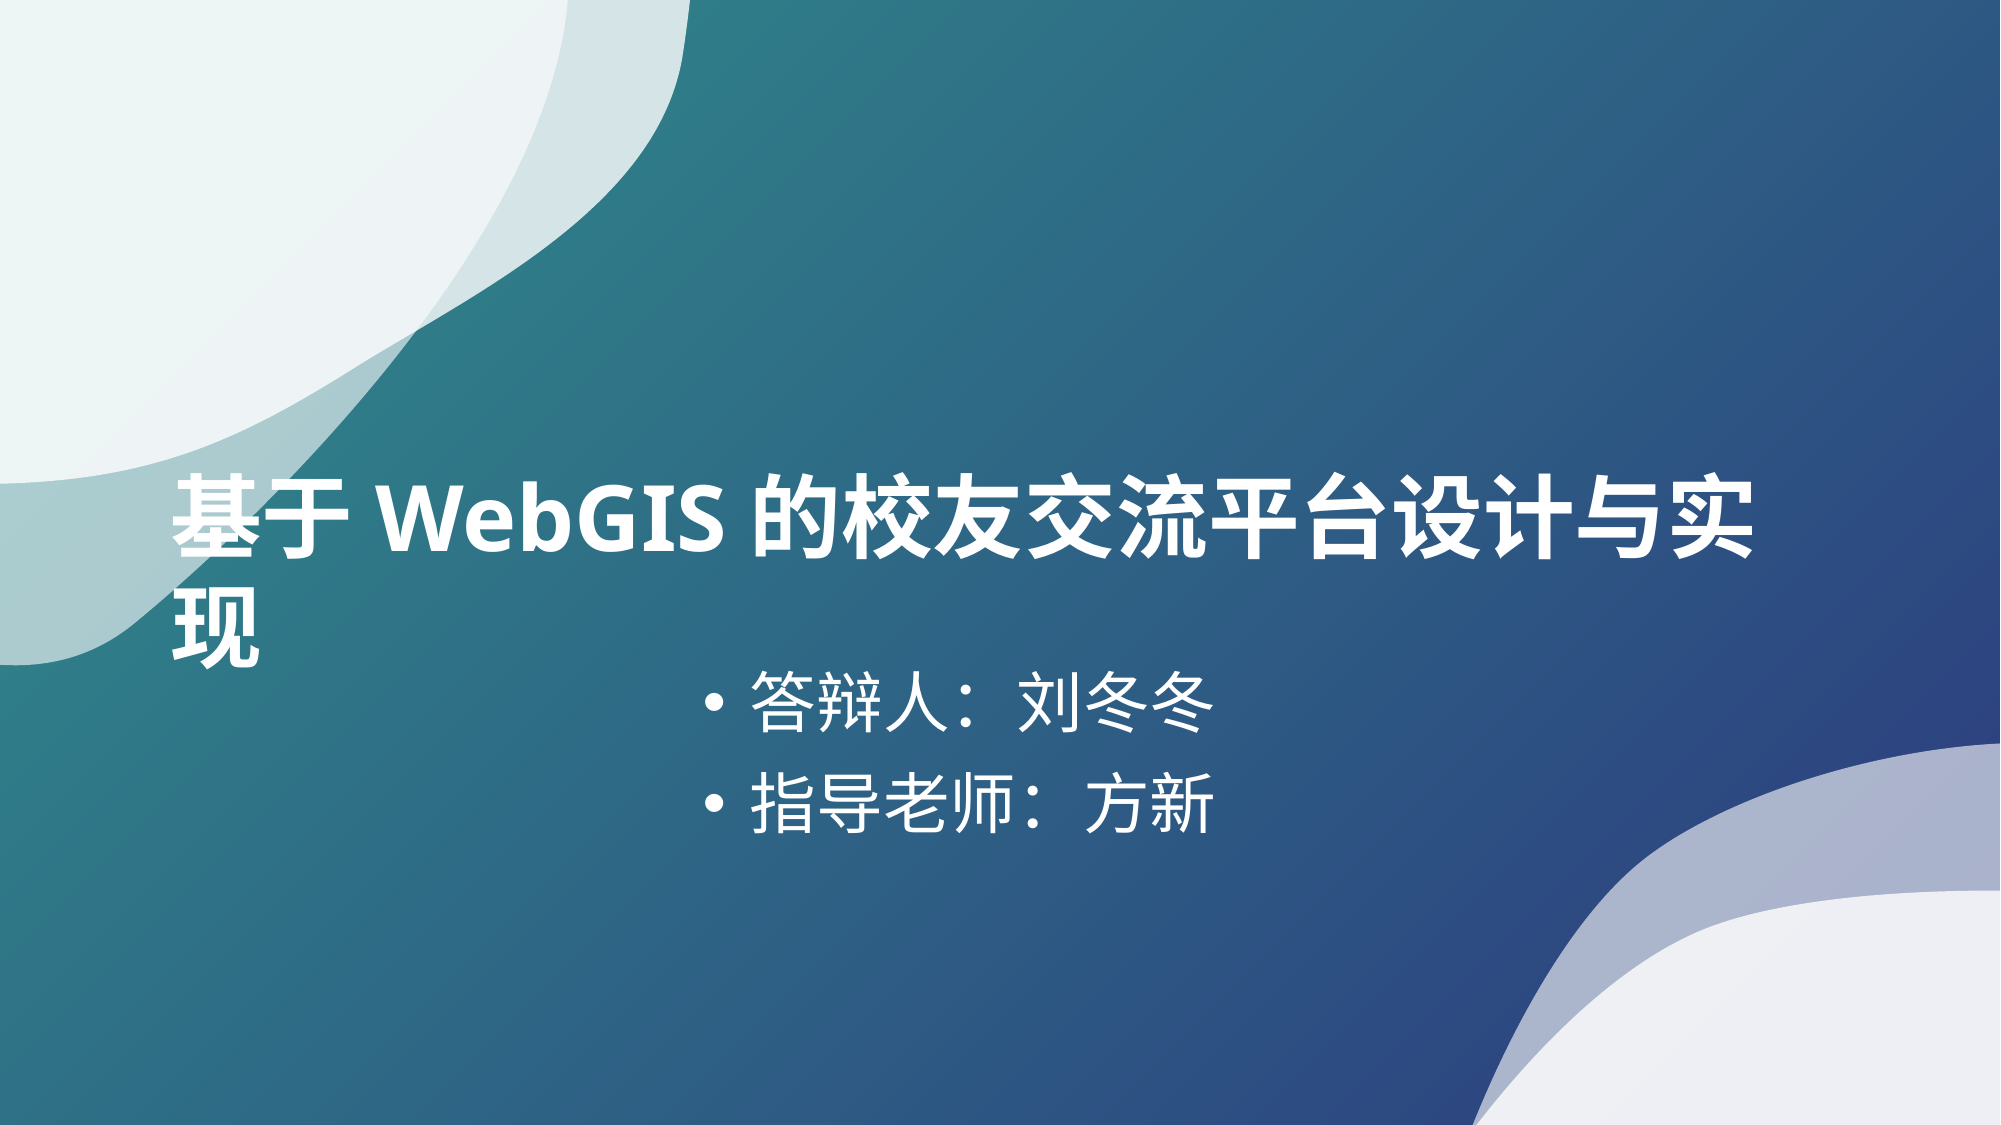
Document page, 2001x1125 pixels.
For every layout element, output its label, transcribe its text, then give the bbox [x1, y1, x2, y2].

list 答辩人：刘冬冬 指导老师：方新 [687, 653, 1349, 904]
list 基于WebGIS的校友交流平台设计与实现 [155, 452, 1845, 624]
